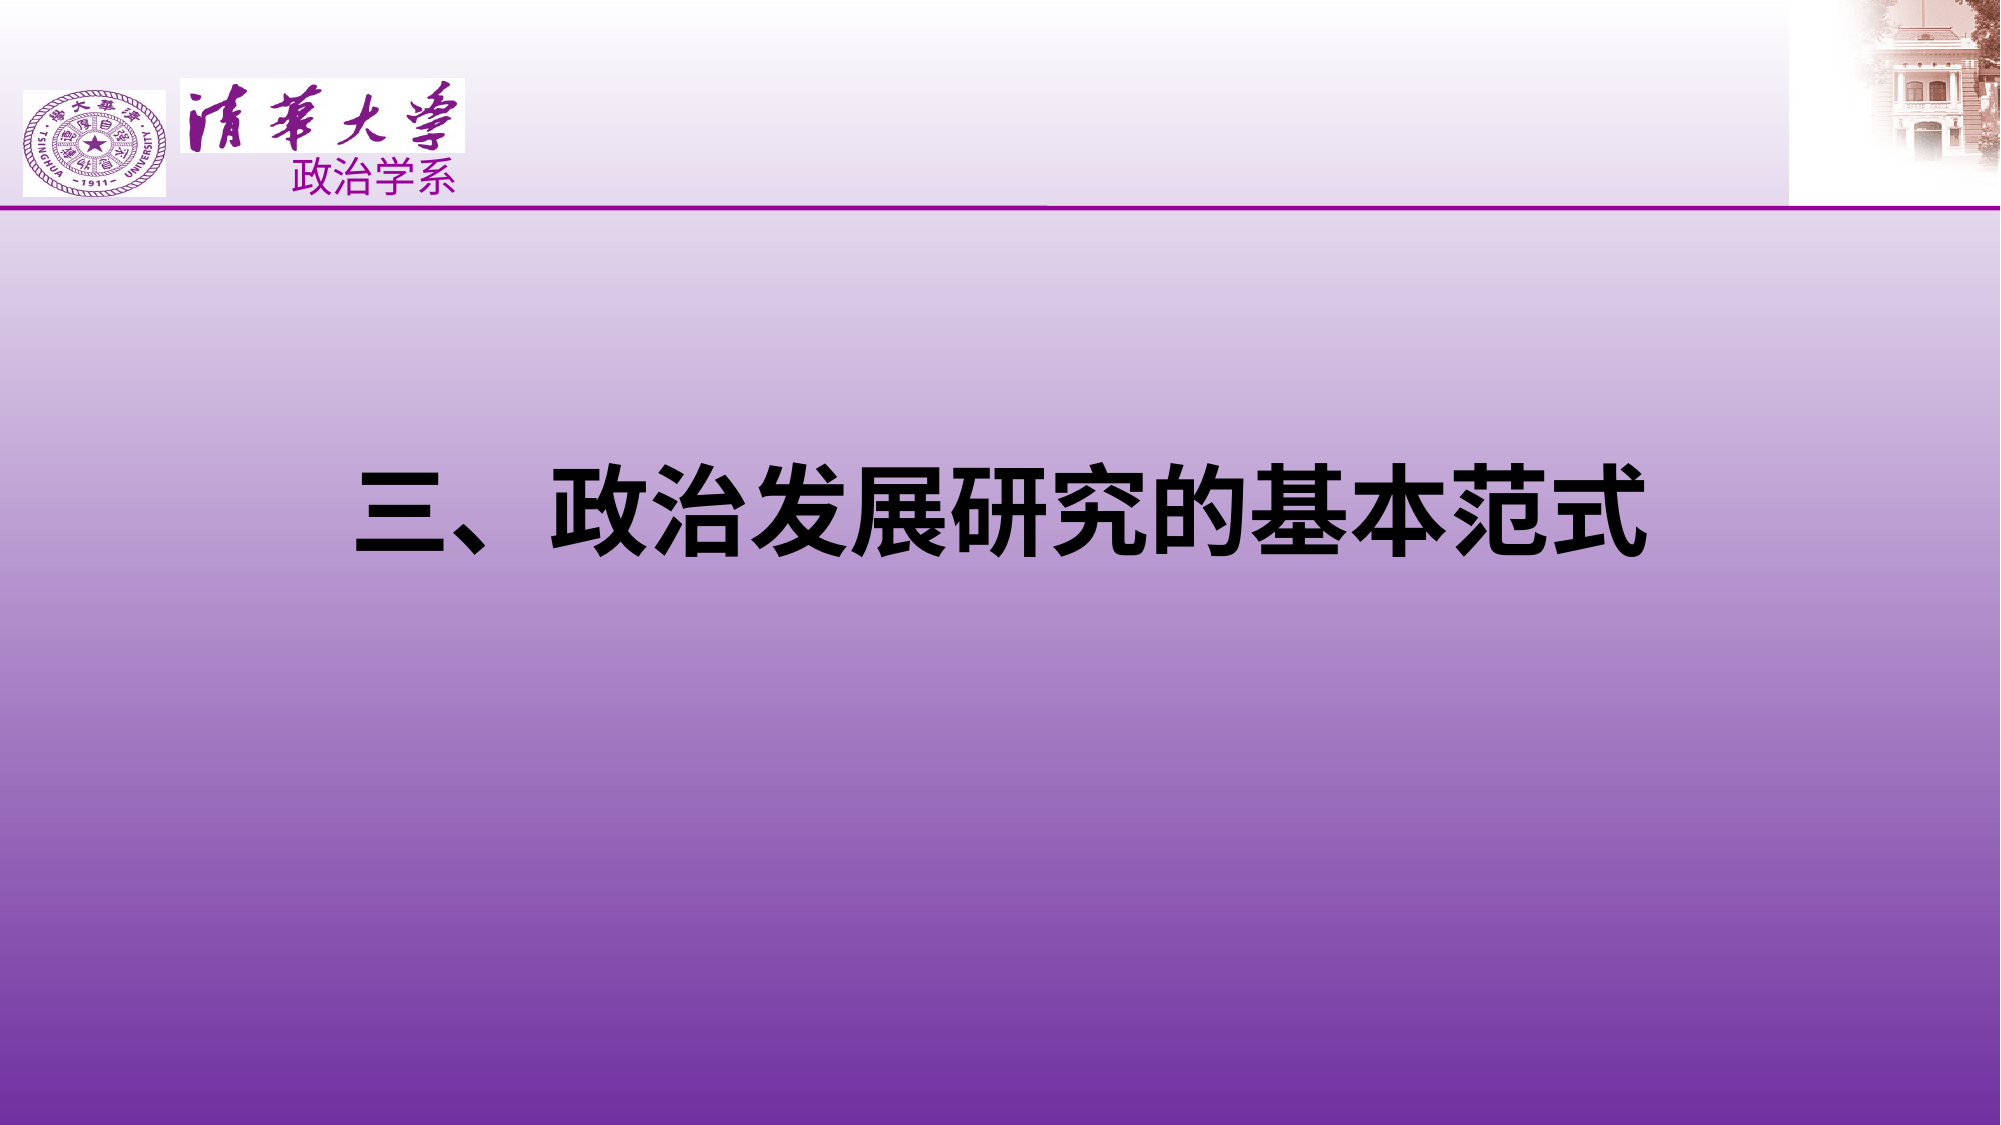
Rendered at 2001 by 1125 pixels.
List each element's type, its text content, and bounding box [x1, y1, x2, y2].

title 三、政治发展研究的基本范式 [249, 184, 1750, 576]
picture [180, 78, 465, 153]
picture [1789, 0, 2000, 205]
picture [23, 90, 166, 197]
